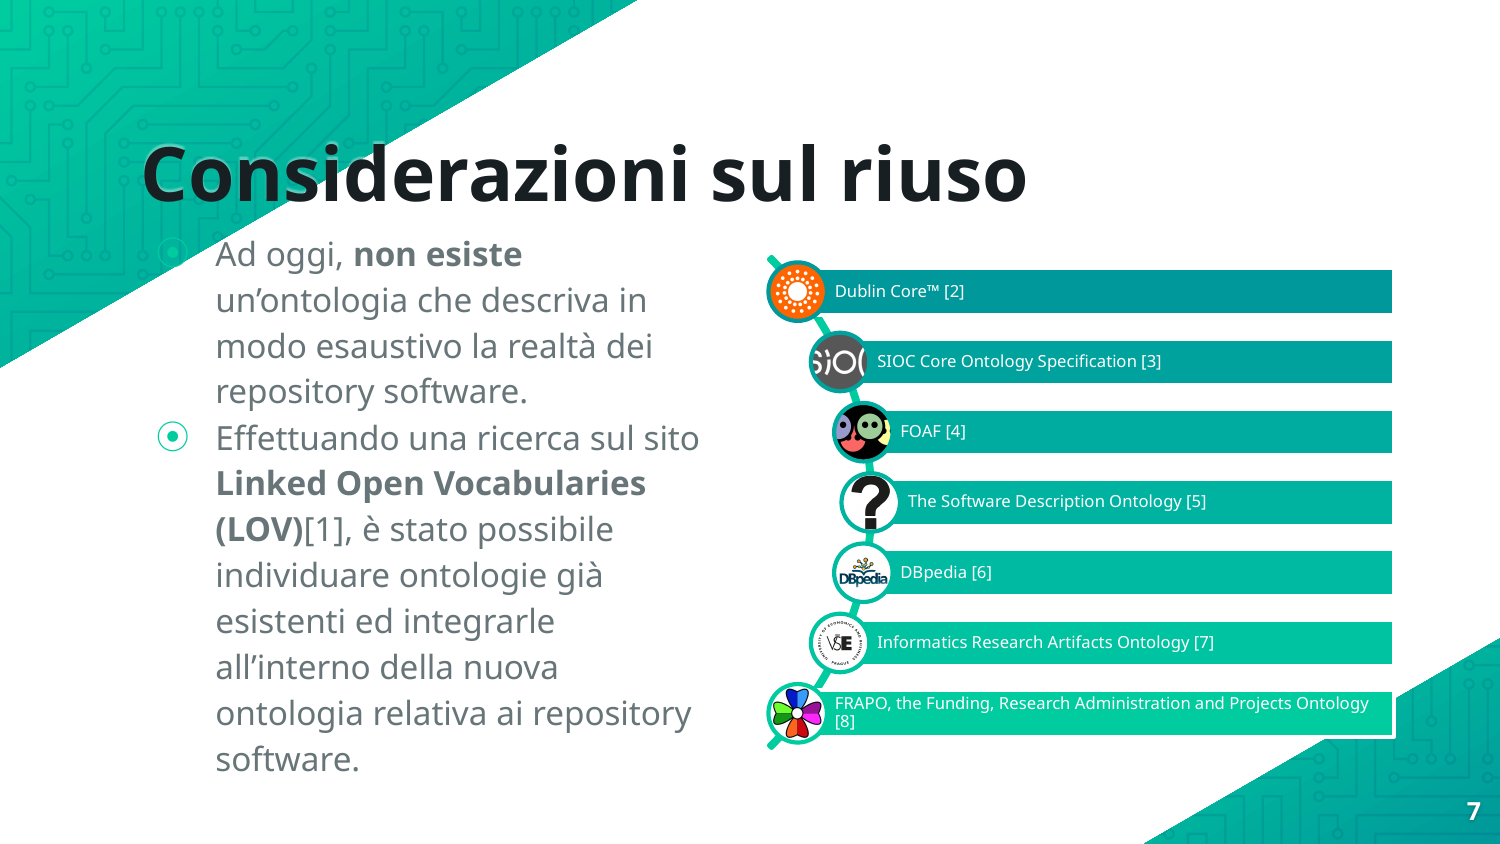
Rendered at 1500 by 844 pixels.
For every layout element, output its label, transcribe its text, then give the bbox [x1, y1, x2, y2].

slide_number 7 [1391, 779, 1482, 844]
title Considerazioni sul riuso [140, 137, 1360, 219]
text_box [761, 244, 1401, 761]
list Ad oggi, non esiste un’ontologia che descriva in modo esaustivo la realtà dei repository software. Effettuando una ricerca sul sito Linked Open Vocabularies (LOV)[1], è stato possibile individuare ontologie già esistenti ed integrarle all’interno della nuova ontologia relativa ai repository software. [140, 267, 711, 738]
